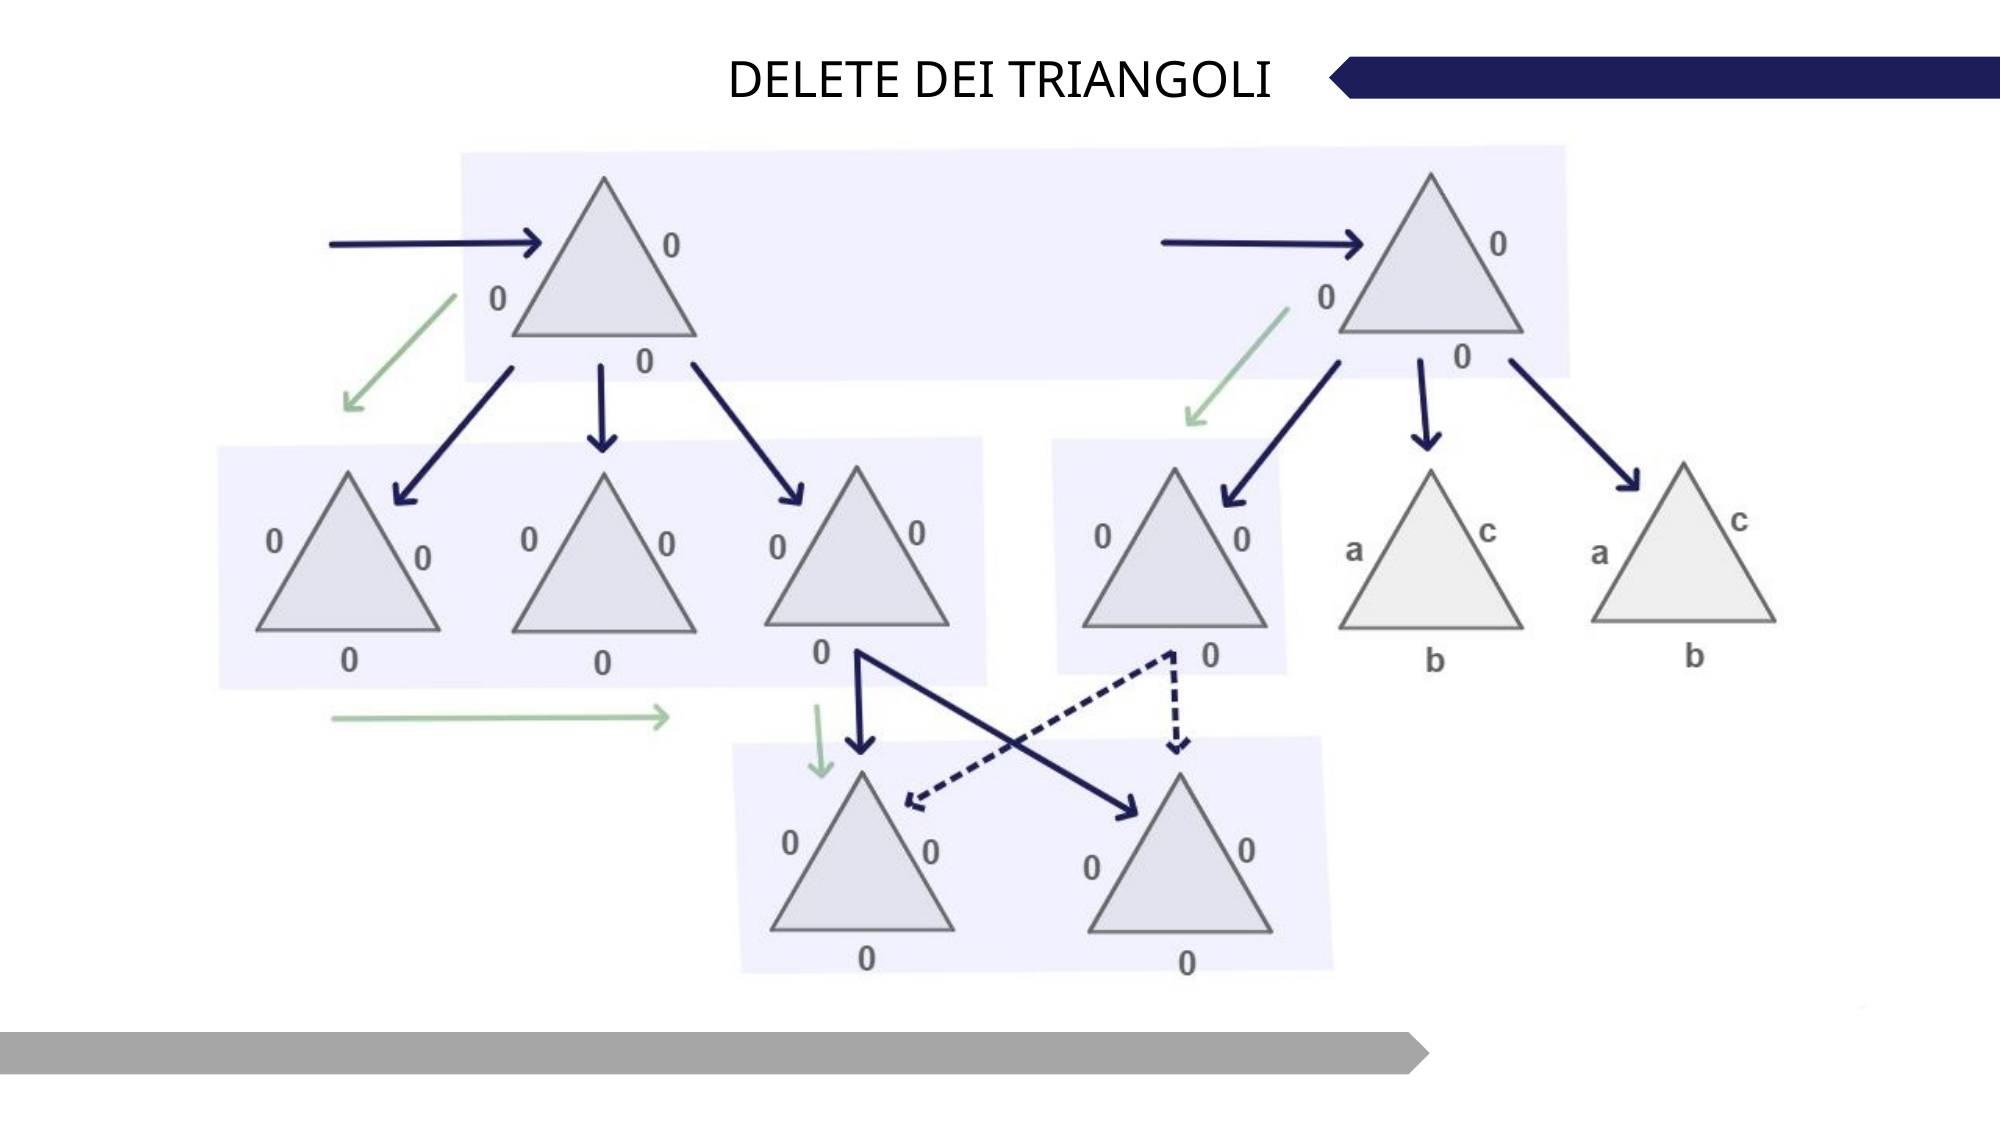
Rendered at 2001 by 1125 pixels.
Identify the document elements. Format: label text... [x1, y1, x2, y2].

text_box [0, 1031, 1432, 1076]
picture [134, 128, 1866, 1010]
text_box DELETE DEI TRIANGOLI [661, 39, 1338, 115]
text_box [1338, 55, 2000, 100]
